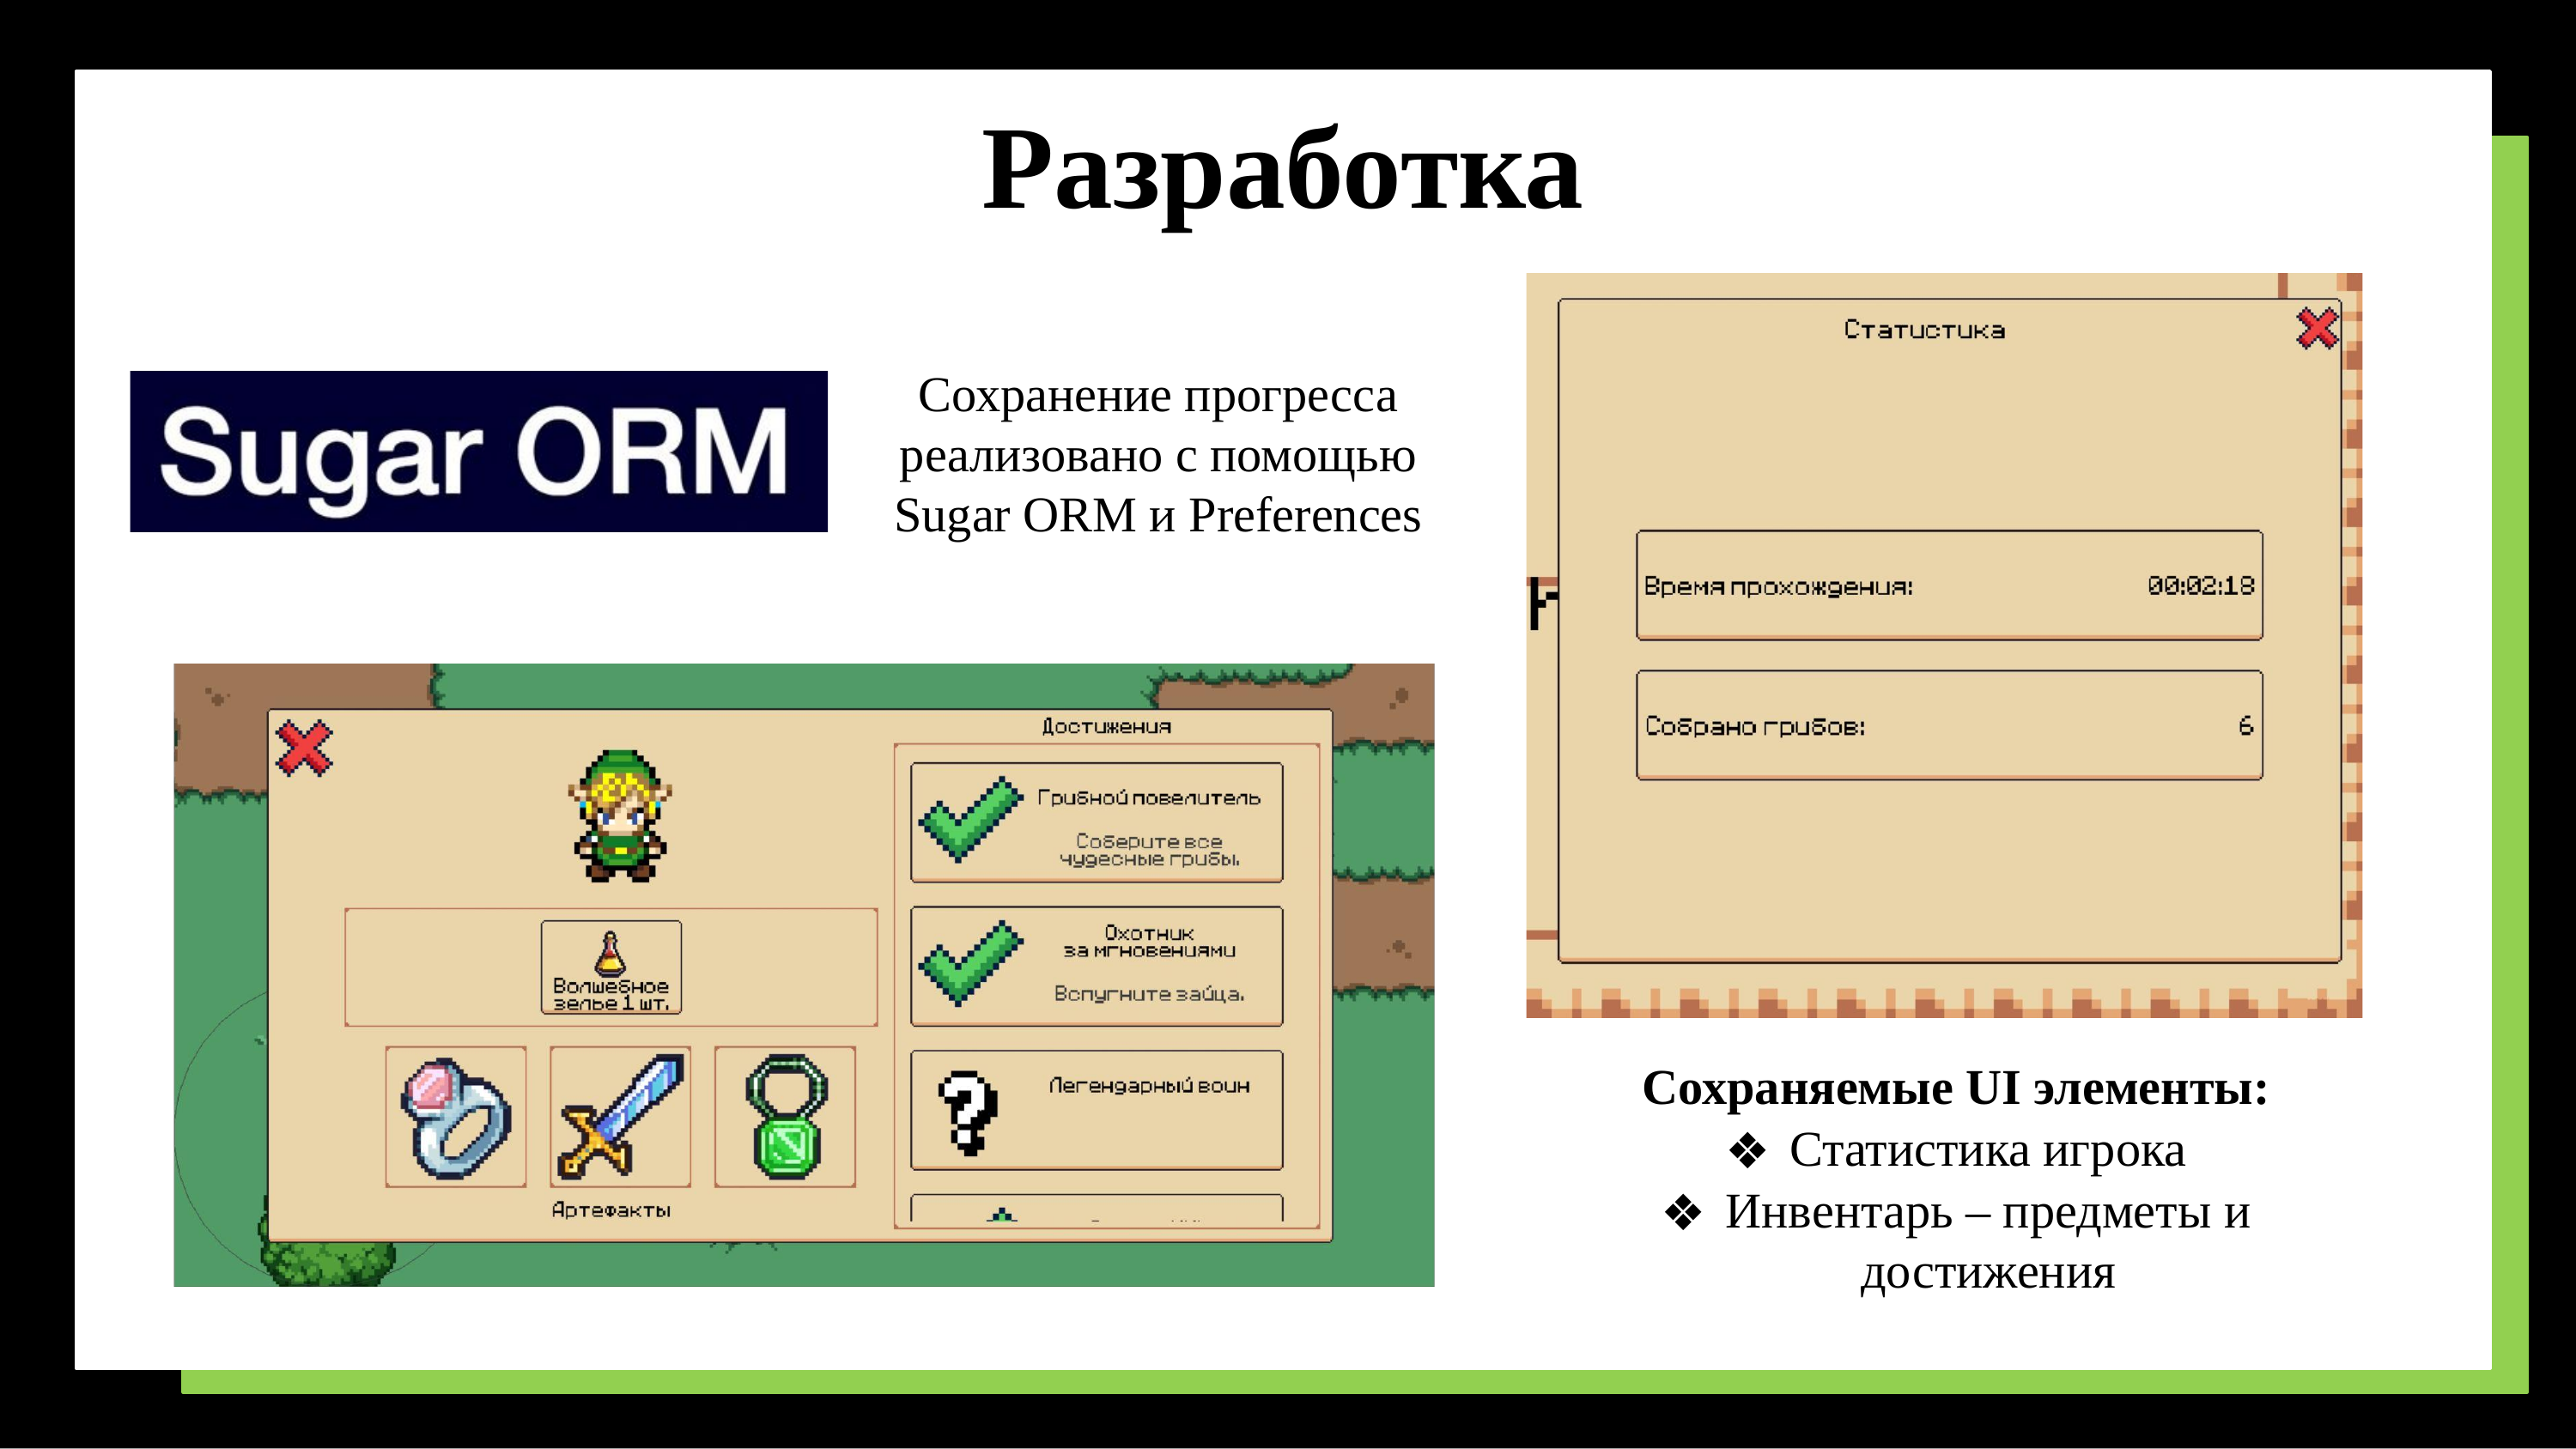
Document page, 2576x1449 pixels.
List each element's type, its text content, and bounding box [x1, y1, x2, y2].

text_box [183, 137, 2528, 1392]
text_box Сохранение прогресса реализовано с помощью Sugar ORM и Preferences [881, 359, 1435, 542]
picture [173, 664, 1435, 1288]
text_box Сохраняемые UI элементы: Статистика игрока Инвентарь – предметы и достижения [1634, 1052, 2279, 1299]
text_box Разработка [422, 71, 2143, 269]
picture [130, 371, 829, 532]
text_box [76, 71, 2490, 1368]
picture [1526, 273, 2363, 1018]
